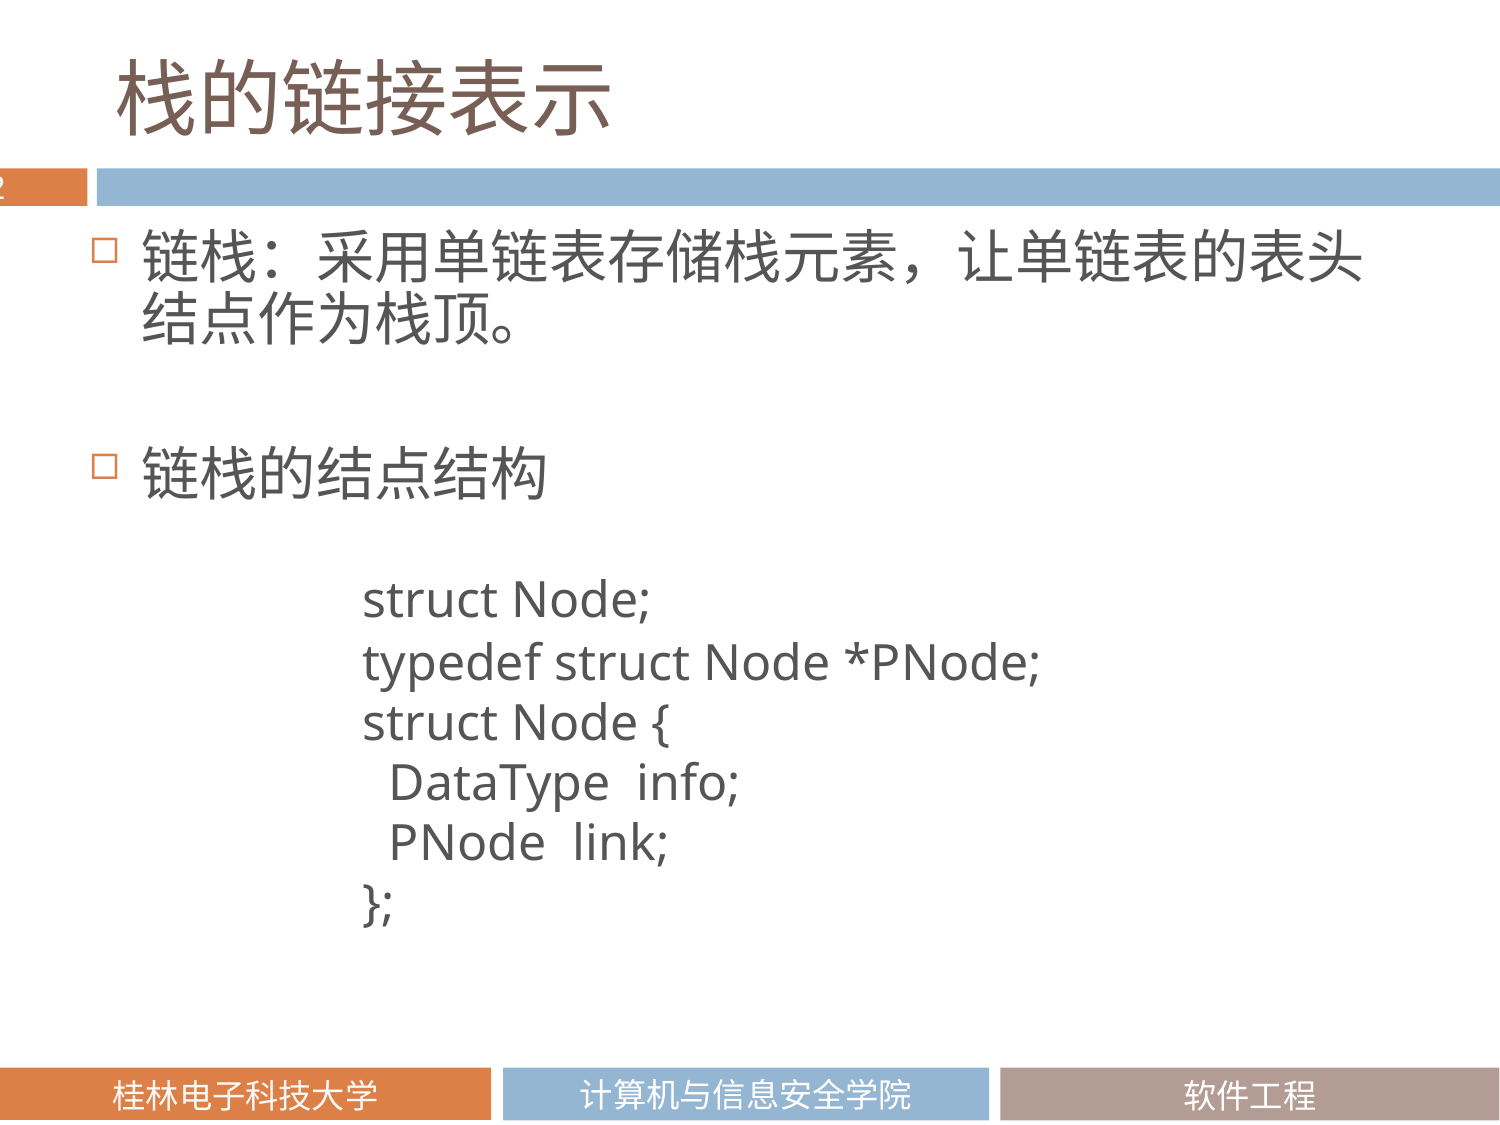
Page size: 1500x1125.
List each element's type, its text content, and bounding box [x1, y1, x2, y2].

text_box struct Node; typedef struct Node *PNode; struct Node { DataType info; PNode link; }; [348, 558, 1099, 938]
list 链栈：采用单链表存储栈元素，让单链表的表头结点作为栈顶。 链栈的结点结构 [73, 219, 1412, 559]
title 栈的链接表示 [99, 37, 1438, 155]
